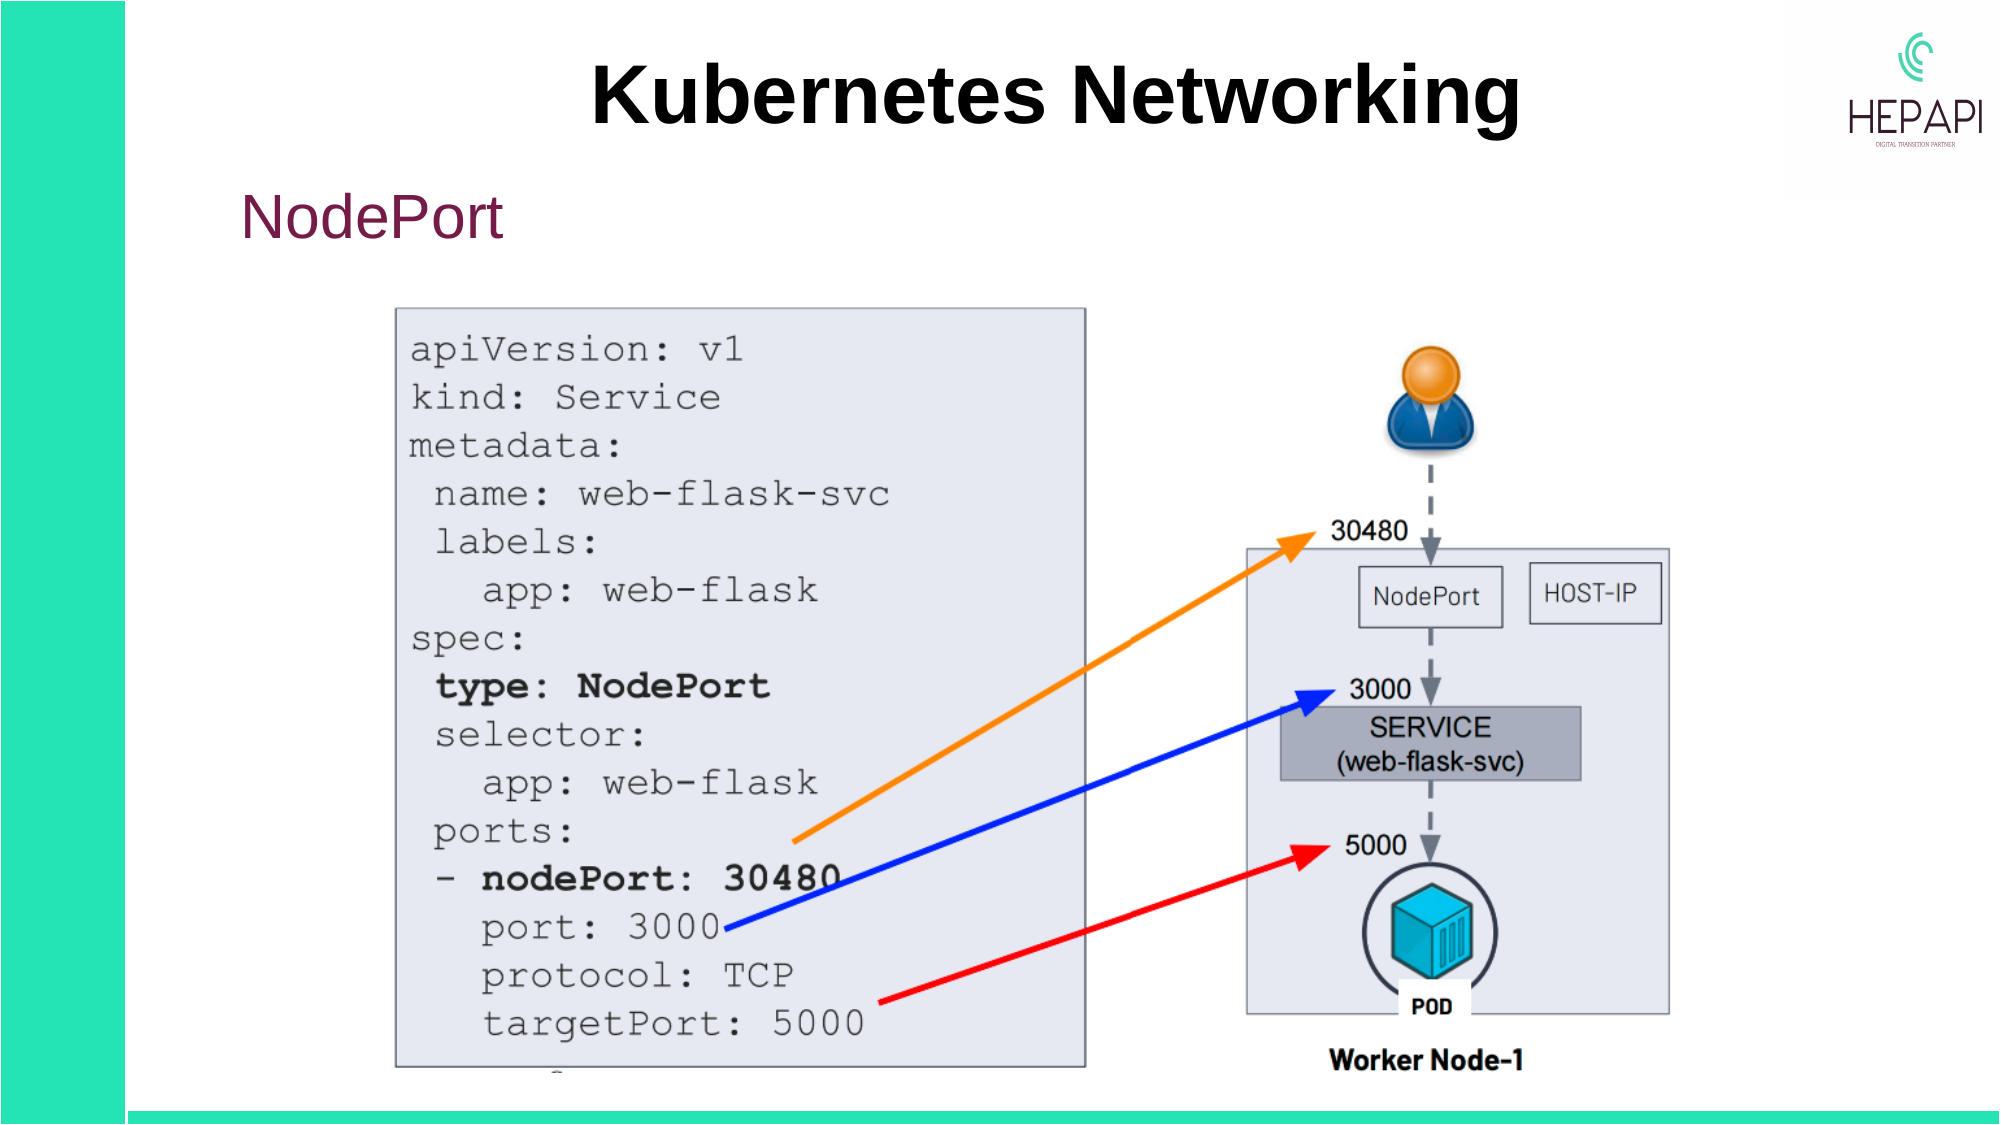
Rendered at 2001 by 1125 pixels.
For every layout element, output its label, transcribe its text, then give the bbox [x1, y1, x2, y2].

text_box Kubernetes Networking [127, 0, 1780, 149]
text_box [127, 1109, 2000, 1125]
text_box [0, 0, 127, 1125]
picture [1784, 0, 2000, 201]
text_box NodePort [225, 160, 1846, 266]
picture [384, 279, 1687, 1073]
